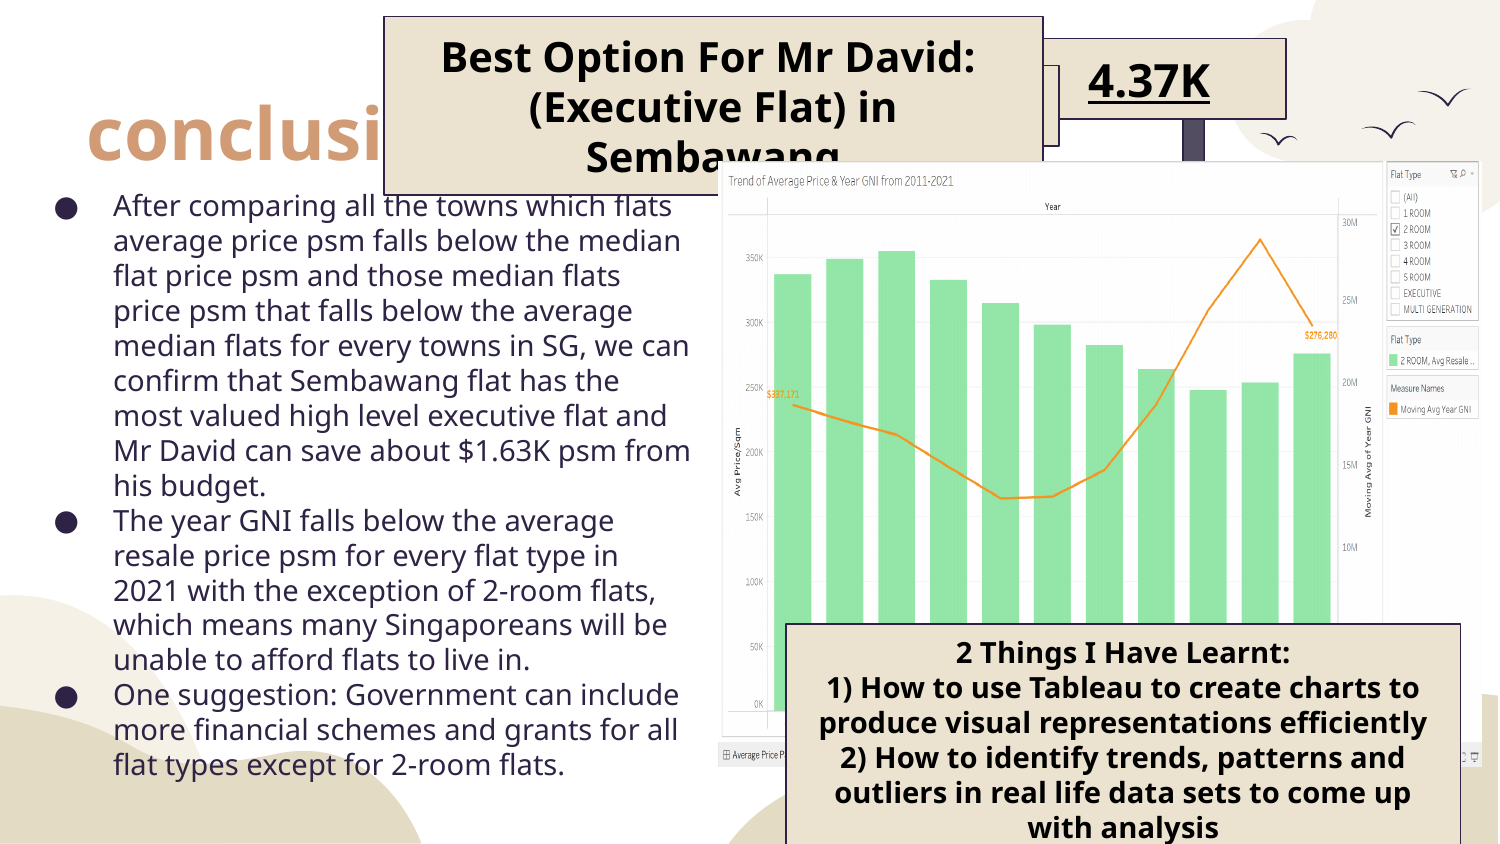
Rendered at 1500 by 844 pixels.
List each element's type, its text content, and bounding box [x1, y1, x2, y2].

subtitle After comparing all the towns which flats average price psm falls below the median flat price psm and those median flats price psm that falls below the average median flats for every towns in SG, we can confirm that Sembawang flat has the most valued high level executive flat and Mr David can save about $1.63K psm from his budget. The year GNI falls below the average resale price psm for every flat type in 2021 with the exception of 2-room flats, which means many Singaporeans will be unable to afford flats to live in. One suggestion: Government can include more financial schemes and grants for all flat types except for 2-room flats. [23, 172, 702, 806]
text_box Best Option For Mr David: (Executive Flat) in Sembawang [383, 16, 702, 196]
picture [718, 161, 1483, 768]
title conclusion [71, 80, 383, 172]
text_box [707, 0, 1500, 844]
